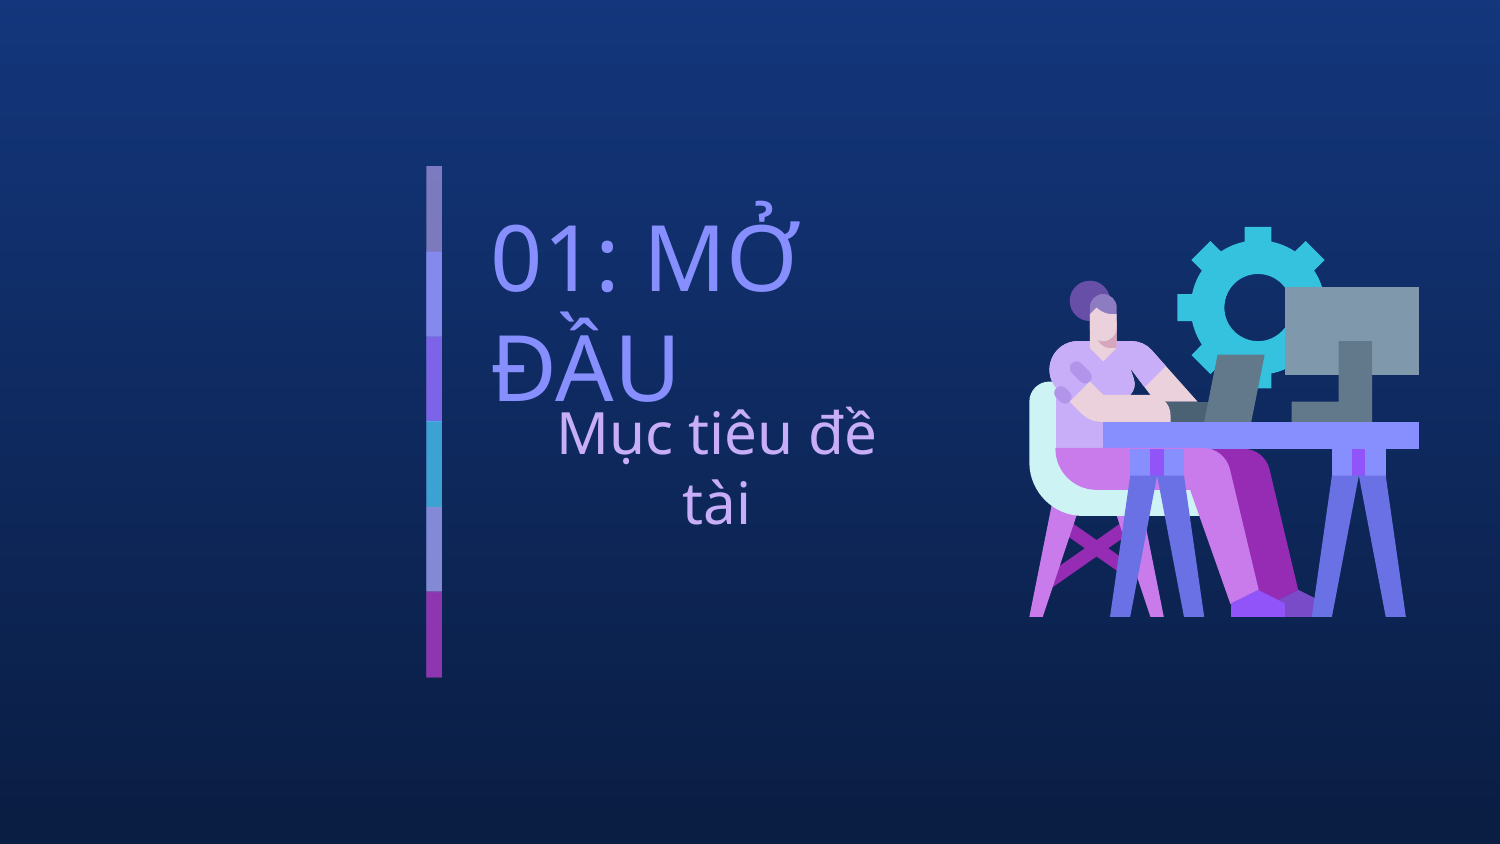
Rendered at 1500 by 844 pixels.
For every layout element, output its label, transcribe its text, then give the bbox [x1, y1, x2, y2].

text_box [1029, 226, 1420, 618]
title 01: MỞ ĐẦU [475, 234, 996, 385]
title Mục tiêu đề tài [501, 415, 932, 516]
